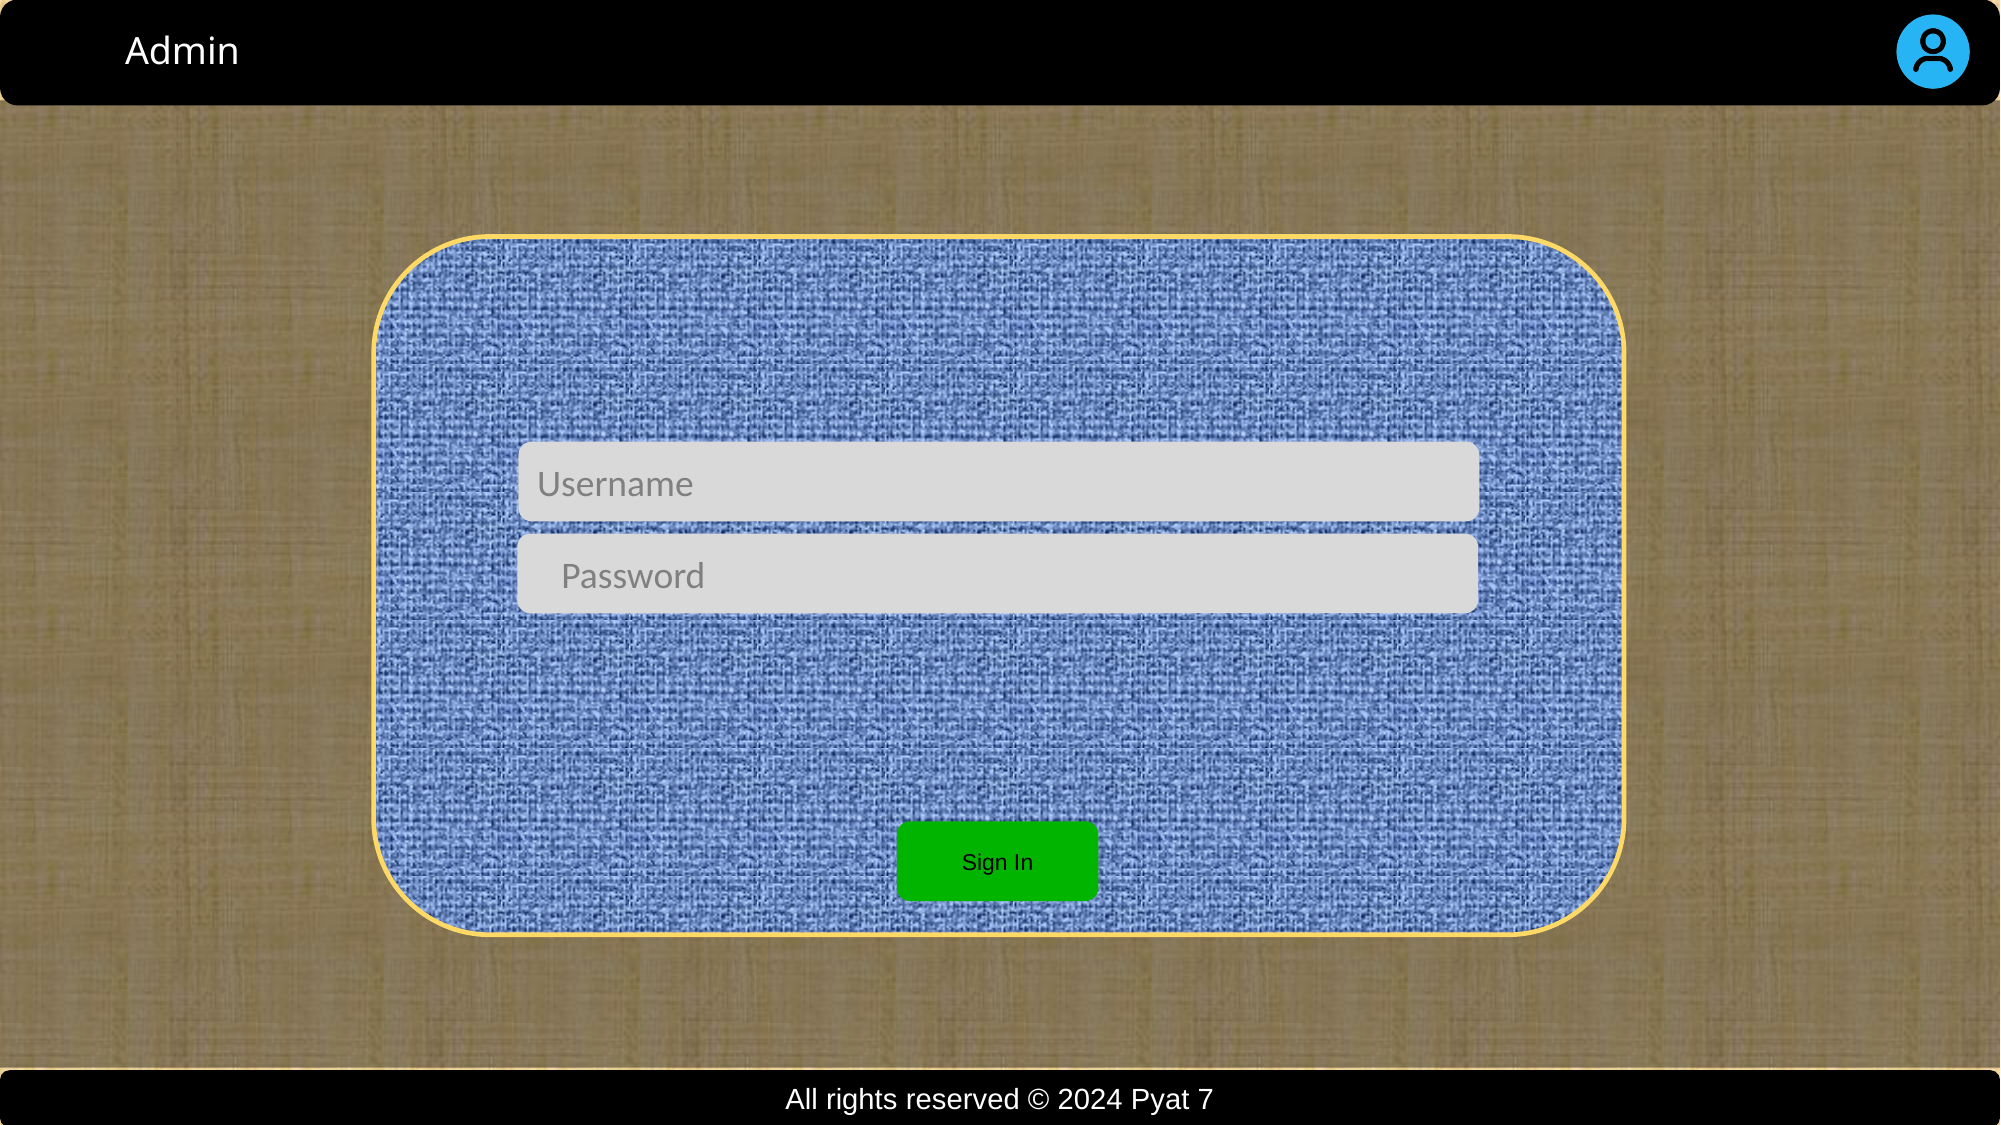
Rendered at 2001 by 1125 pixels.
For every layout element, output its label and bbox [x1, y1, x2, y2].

text_box [0, 1070, 2000, 1125]
text_box [0, 106, 2000, 1069]
text_box [0, 0, 2000, 106]
picture [0, 0, 2001, 1125]
text_box [373, 236, 1625, 935]
